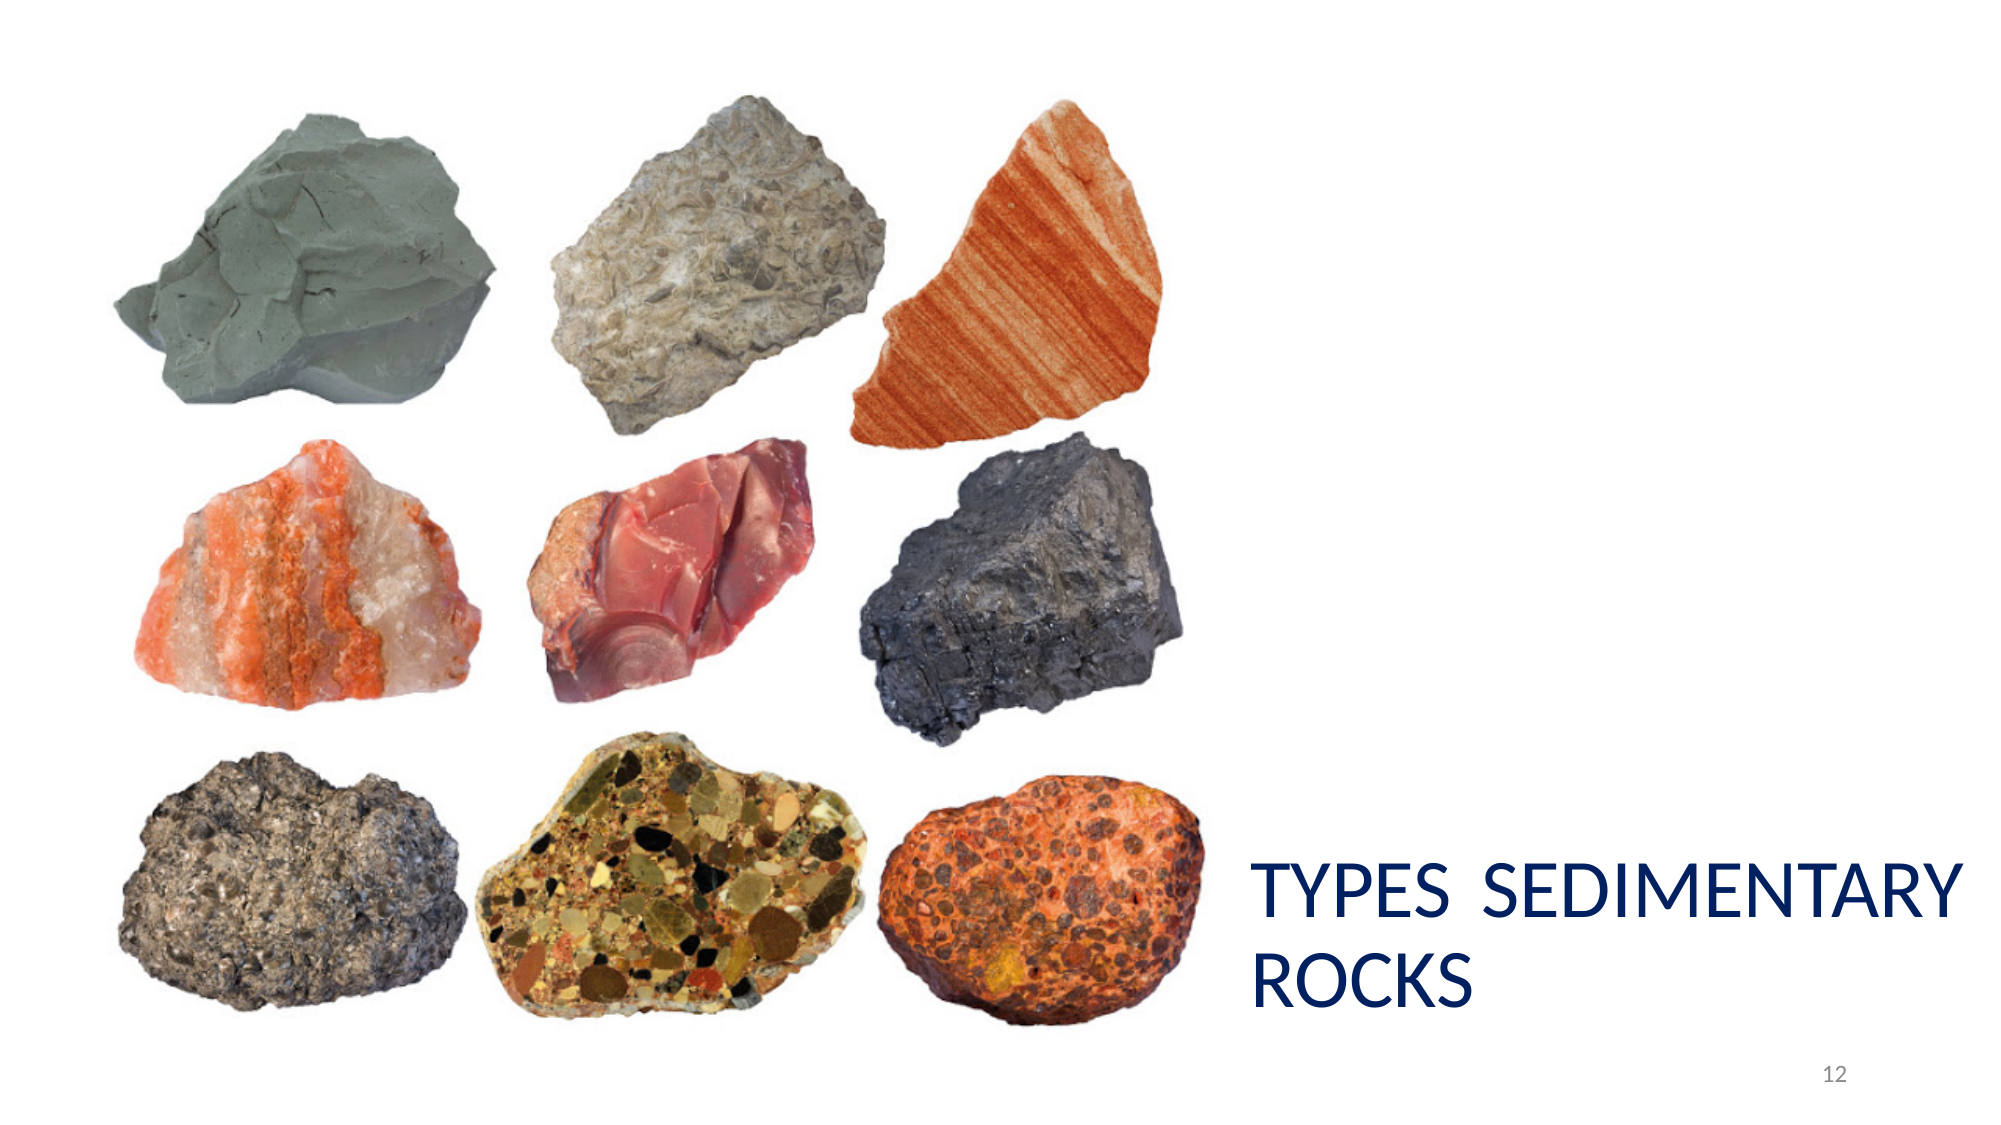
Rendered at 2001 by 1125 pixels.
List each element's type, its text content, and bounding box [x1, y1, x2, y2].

list TYPES SEDIMENTARY ROCKS [1235, 837, 1980, 1073]
picture [95, 80, 1221, 1043]
slide_number 12 [1412, 1042, 1863, 1103]
